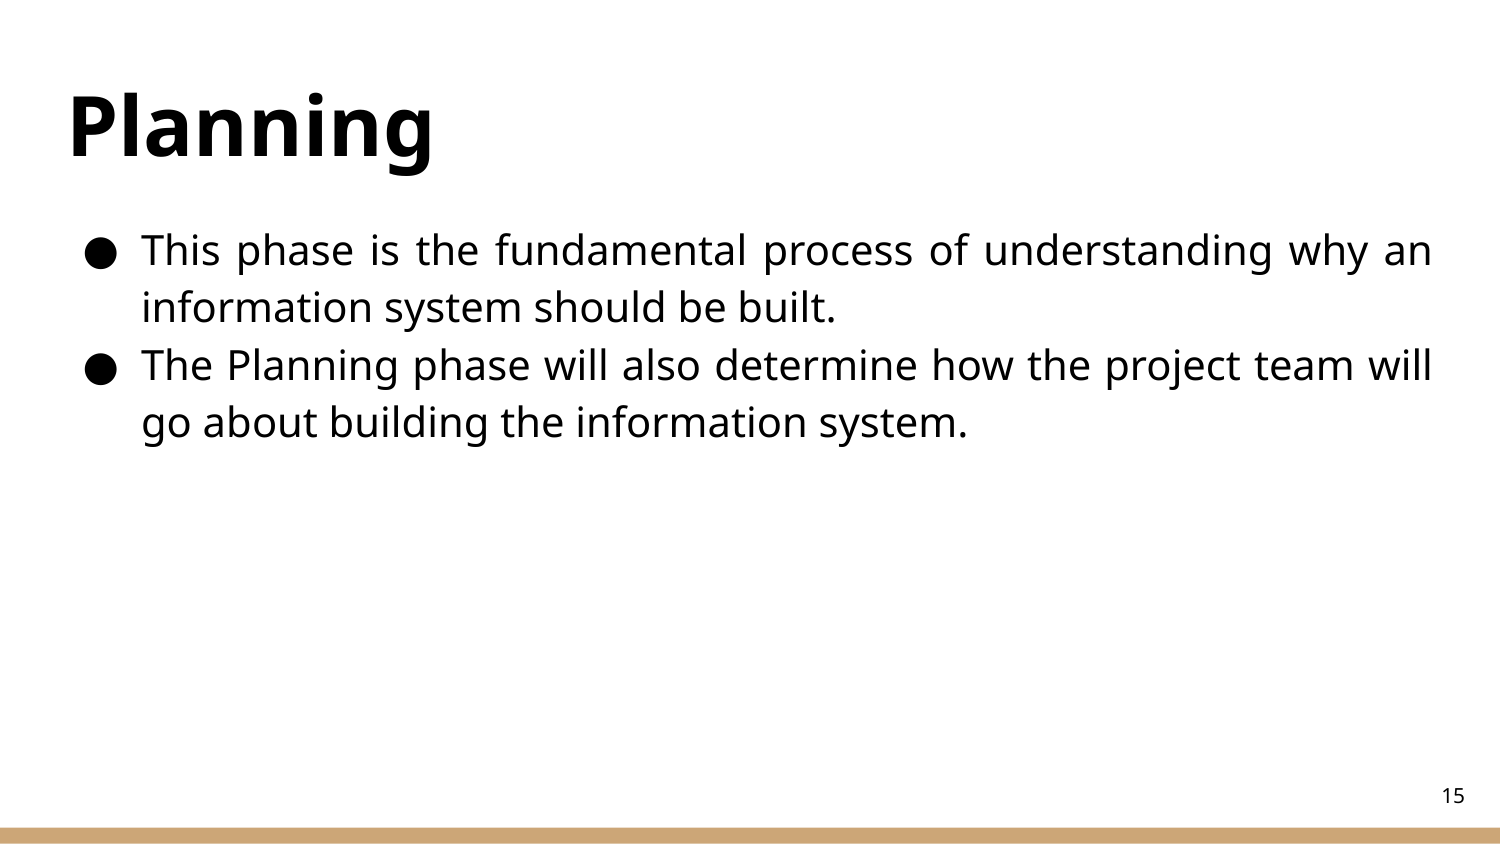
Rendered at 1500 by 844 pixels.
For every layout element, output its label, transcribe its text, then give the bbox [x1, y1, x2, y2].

slide_number ‹#› [1389, 764, 1480, 830]
title Planning [51, 51, 1449, 189]
list This phase is the fundamental process of understanding why an information system should be built. The Planning phase will also determine how the project team will go about building the information system. [51, 200, 1449, 752]
